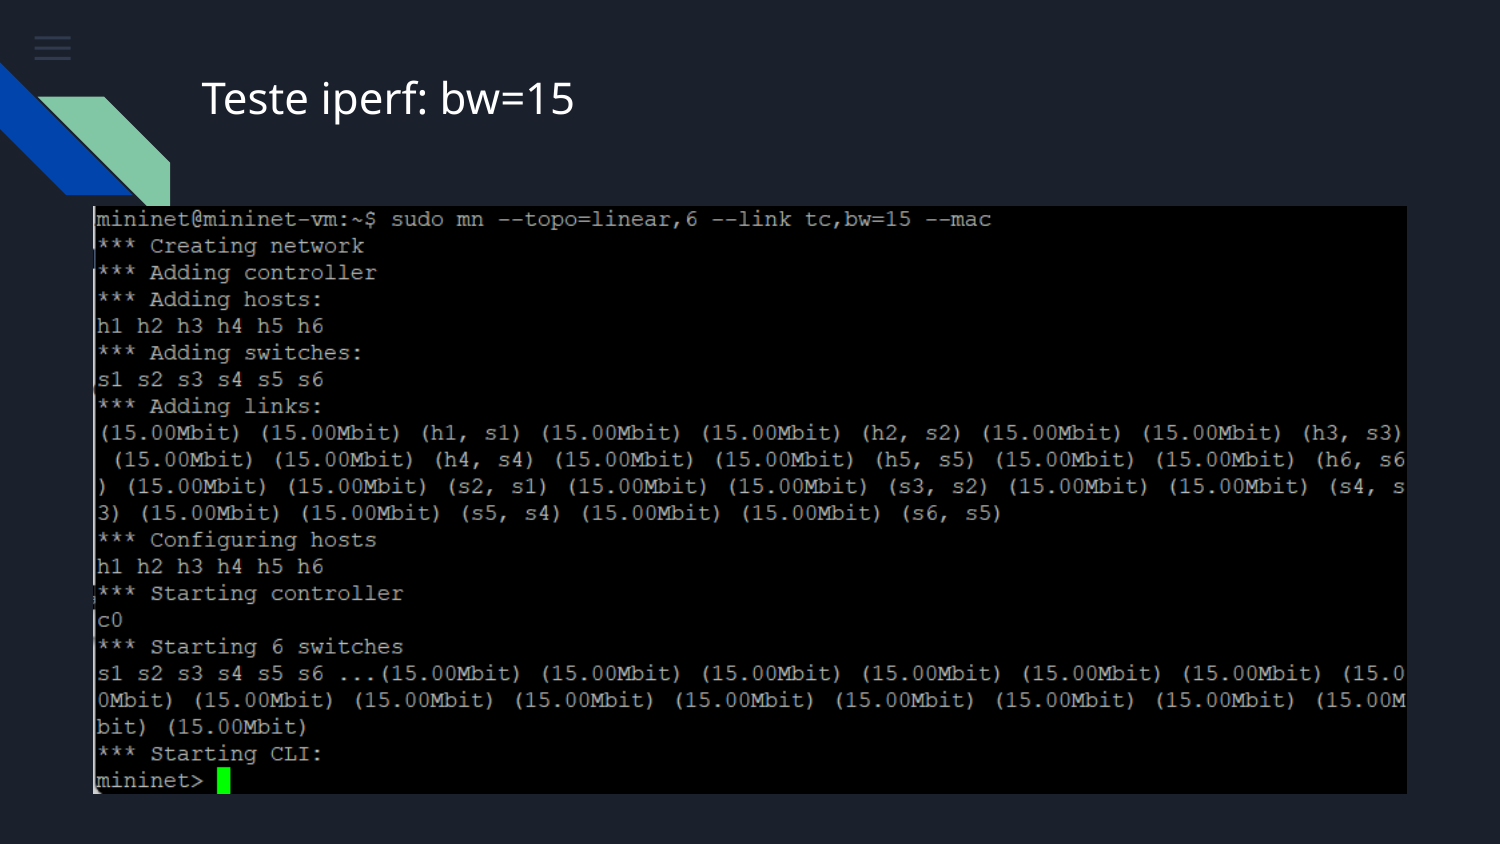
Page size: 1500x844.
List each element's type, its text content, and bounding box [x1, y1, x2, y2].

picture [92, 205, 1408, 794]
title Teste iperf: bw=15 [186, 56, 1486, 207]
